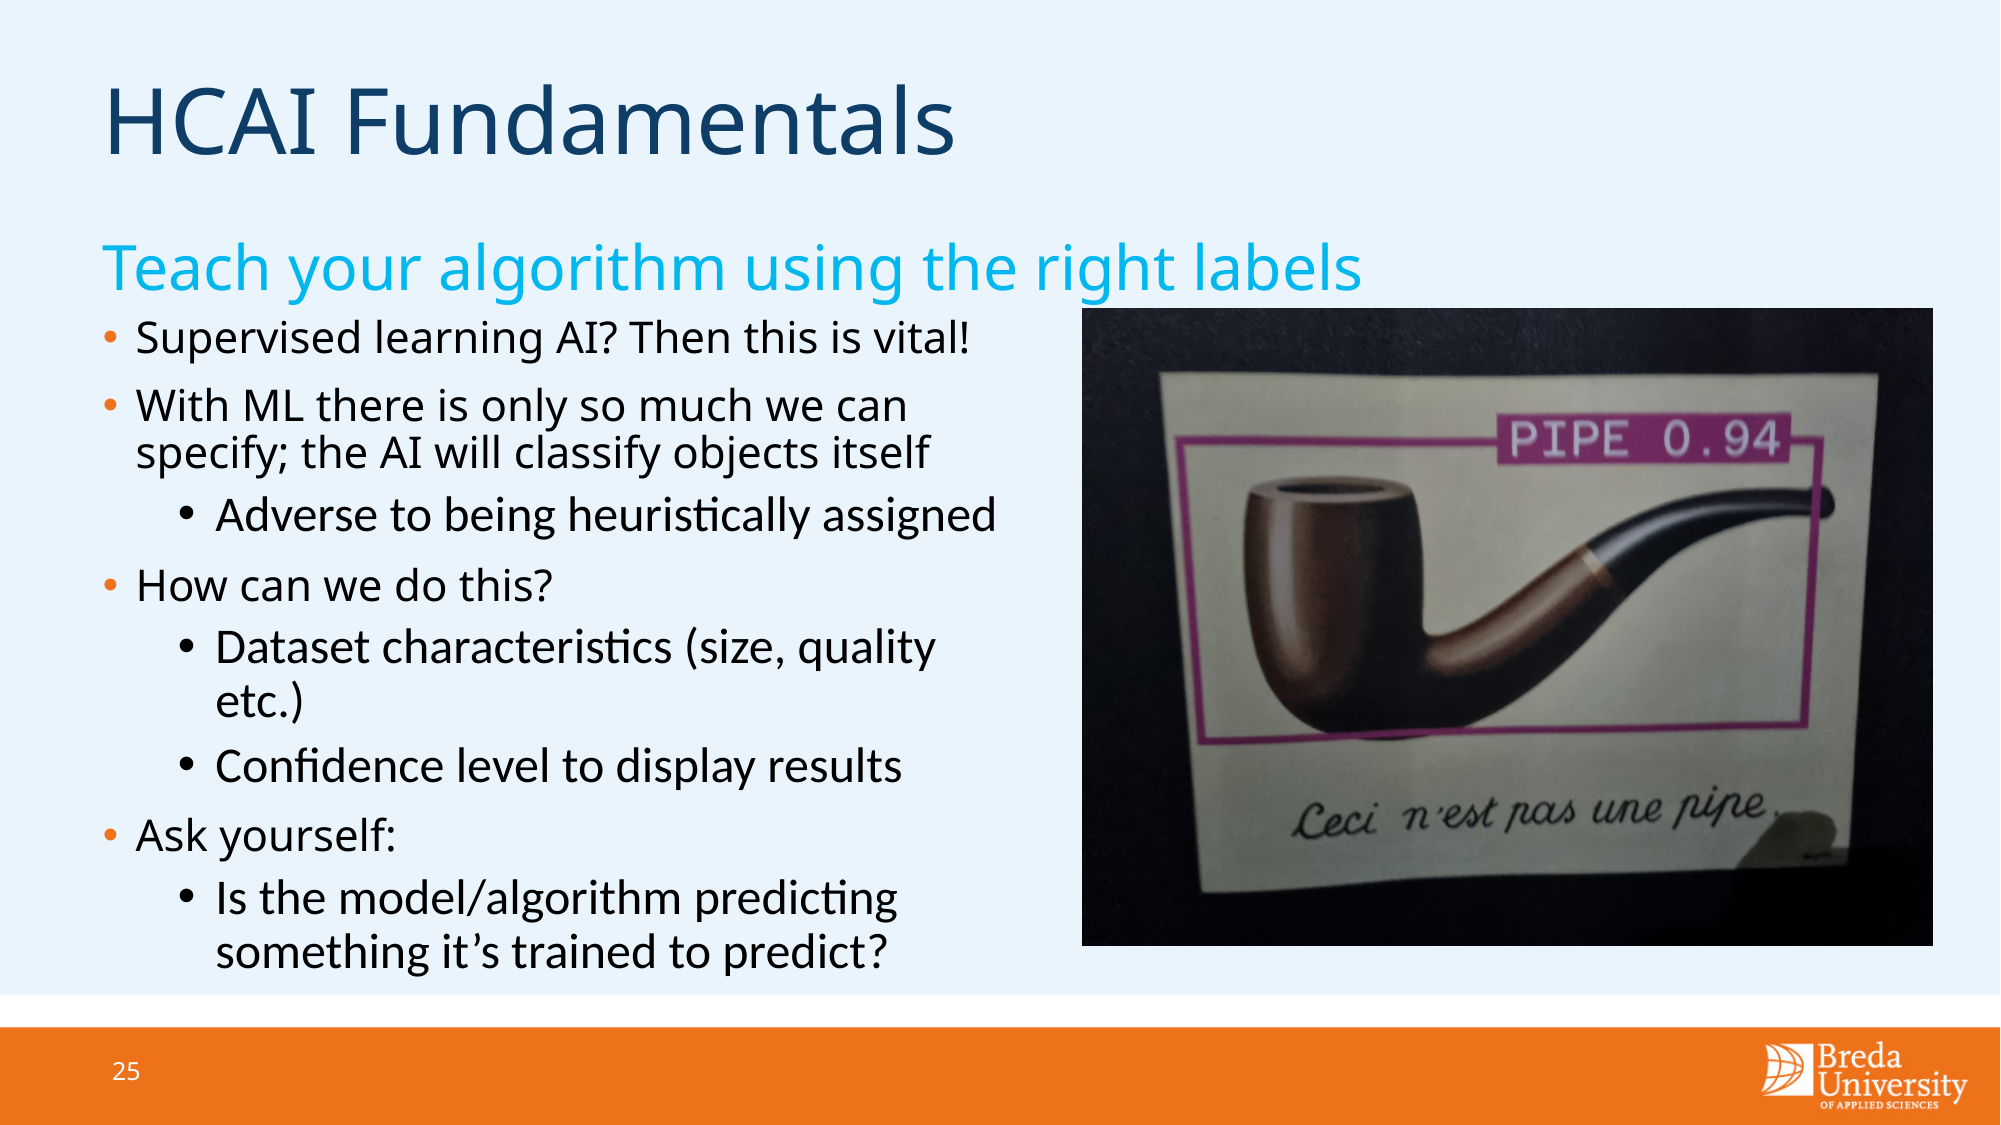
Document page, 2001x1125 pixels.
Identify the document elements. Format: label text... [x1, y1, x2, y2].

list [1082, 308, 1933, 946]
list Supervised learning AI? Then this is vital! With ML there is only so much we can specify; the AI will classify objects itself Adverse to being heuristically assigned How can we do this? Dataset characteristics (size, quality etc.) Confidence level to display results Ask yourself: Is the model/algorithm predicting something it’s trained to predict? [88, 308, 1042, 1076]
list Teach your algorithm using the right labels [88, 229, 1917, 307]
slide_number 25 [97, 1076, 198, 1103]
picture [0, 0, 2001, 1125]
title HCAI Fundamentals [88, 67, 1917, 210]
